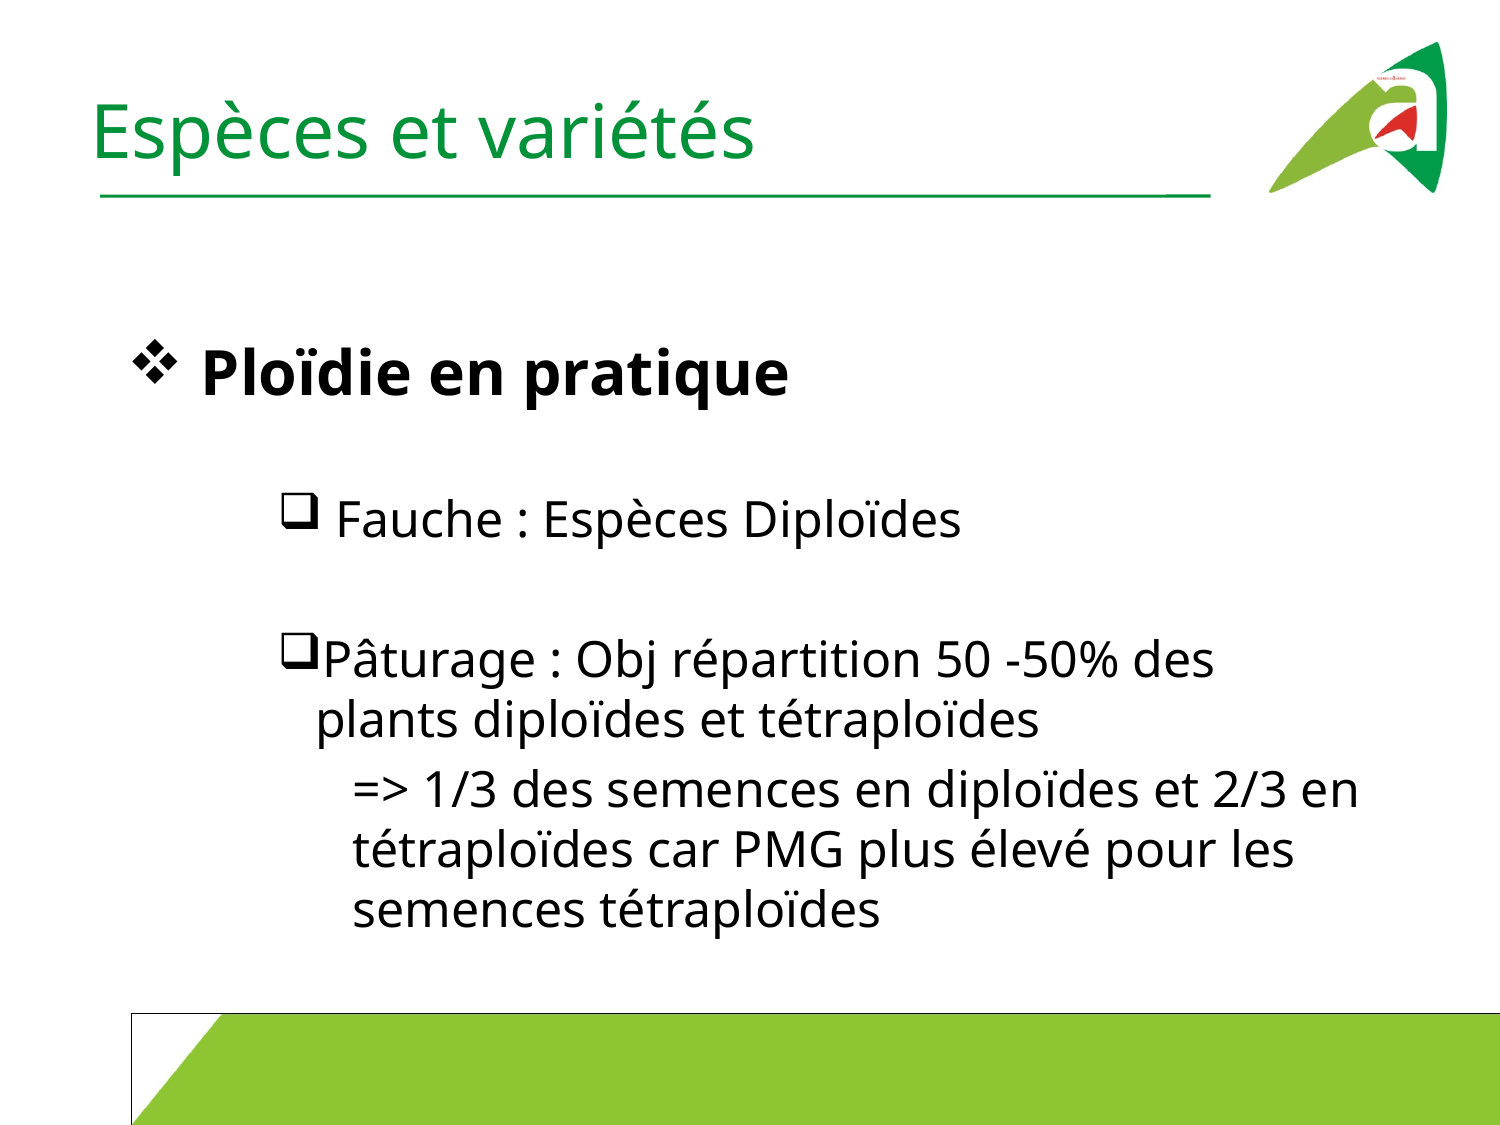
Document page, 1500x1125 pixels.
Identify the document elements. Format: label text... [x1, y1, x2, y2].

picture [131, 1013, 1500, 1125]
list Ploïdie en pratique Fauche : Espèces Diploïdes Pâturage : Obj répartition 50 -50% des plants diploïdes et tétraploïdes => 1/3 des semences en diploïdes et 2/3 en tétraploïdes car PMG plus élevé pour les semences tétraploïdes [112, 324, 1388, 1000]
title Espèces et variétés [75, 50, 1350, 209]
picture [1269, 42, 1447, 193]
